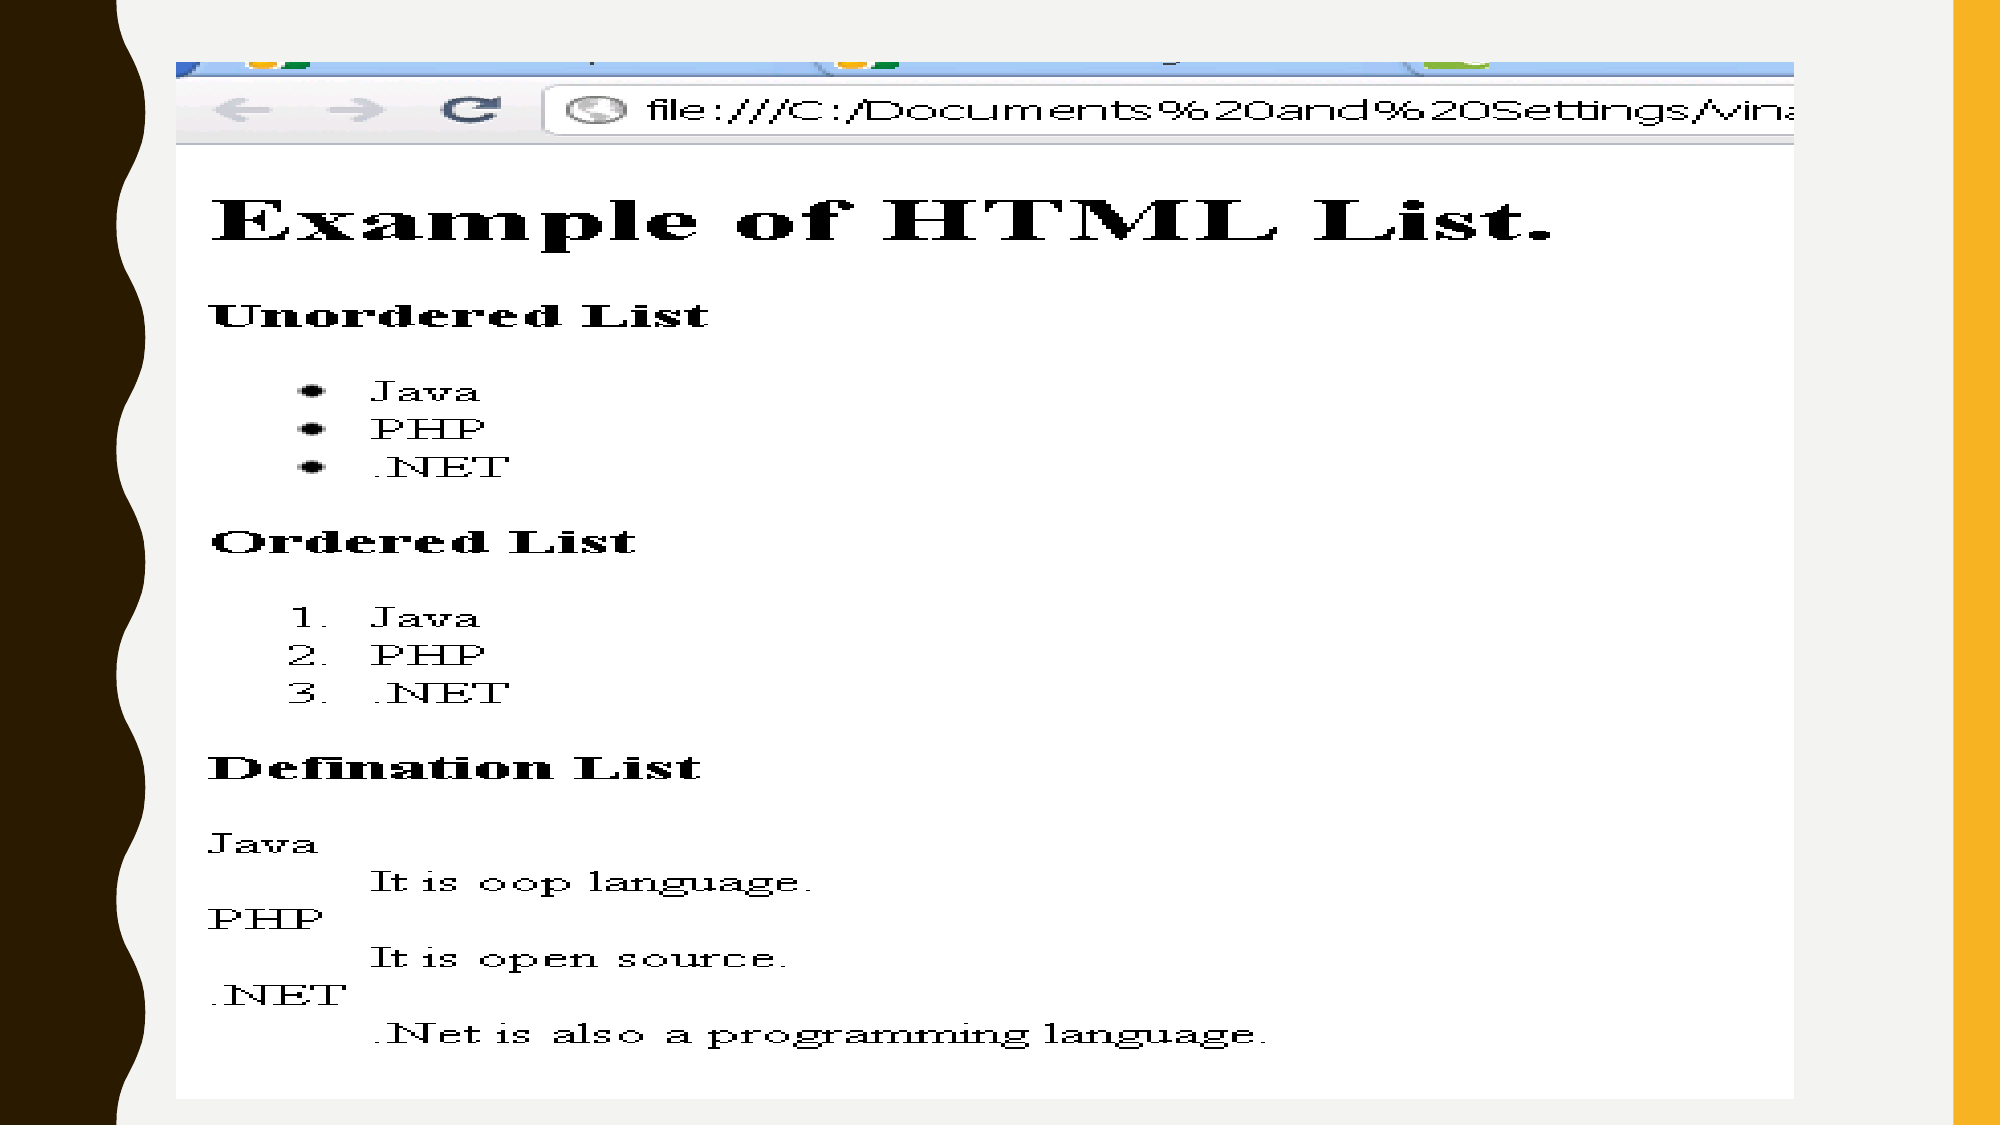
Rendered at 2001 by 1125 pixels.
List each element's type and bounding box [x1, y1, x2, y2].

list [176, 62, 1794, 1099]
